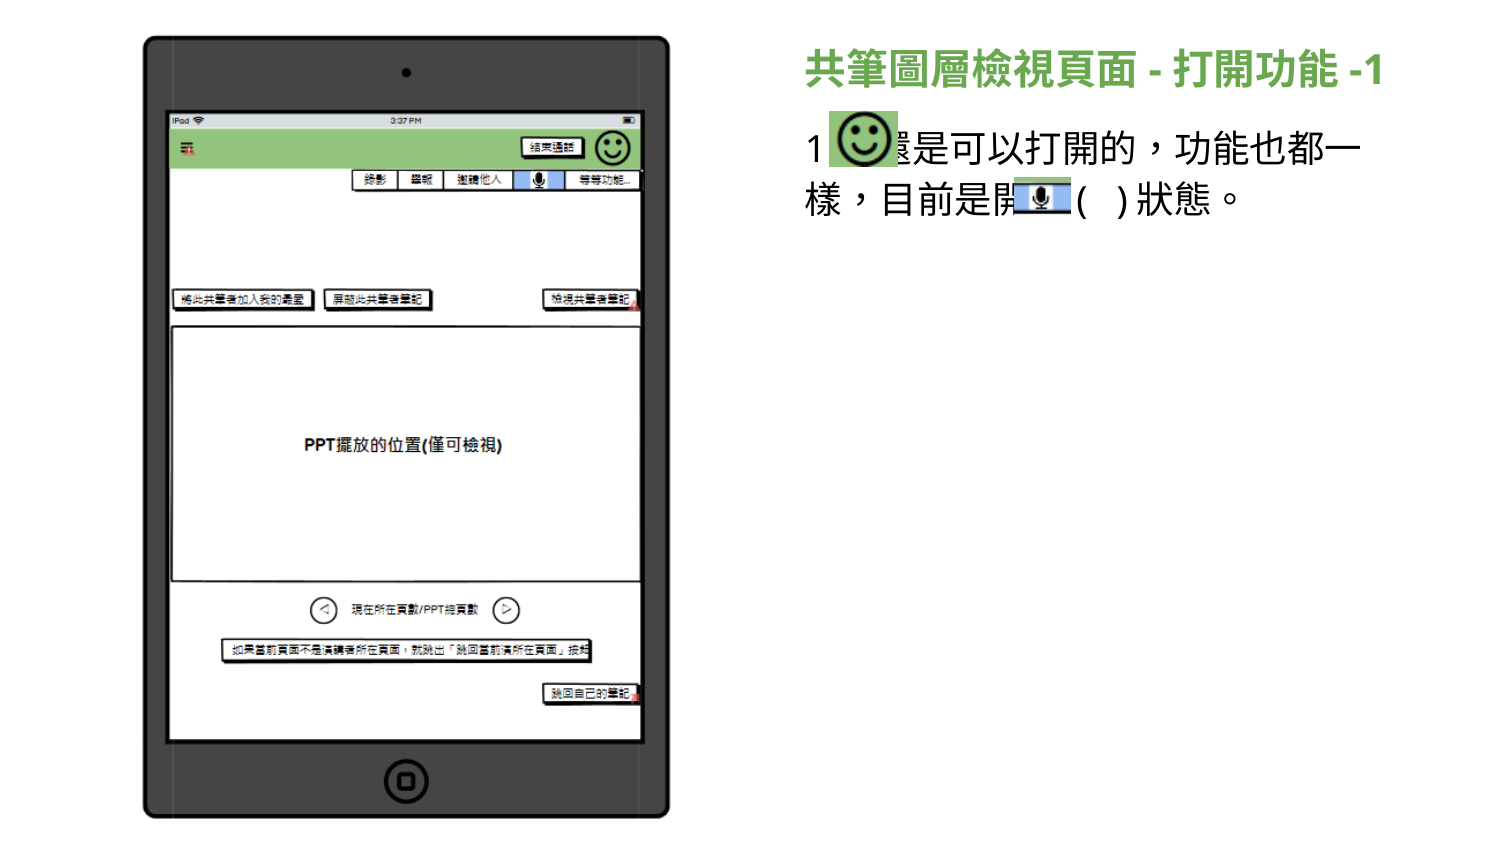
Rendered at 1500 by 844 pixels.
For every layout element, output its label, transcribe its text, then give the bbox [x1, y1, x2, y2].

list 共筆圖層檢視頁面-打開功能-1 1. 還是可以打開的，功能也都一樣，目前是開麥( )狀態。 [789, 20, 1449, 844]
picture [1013, 177, 1071, 219]
picture [130, 20, 697, 844]
picture [828, 111, 899, 167]
